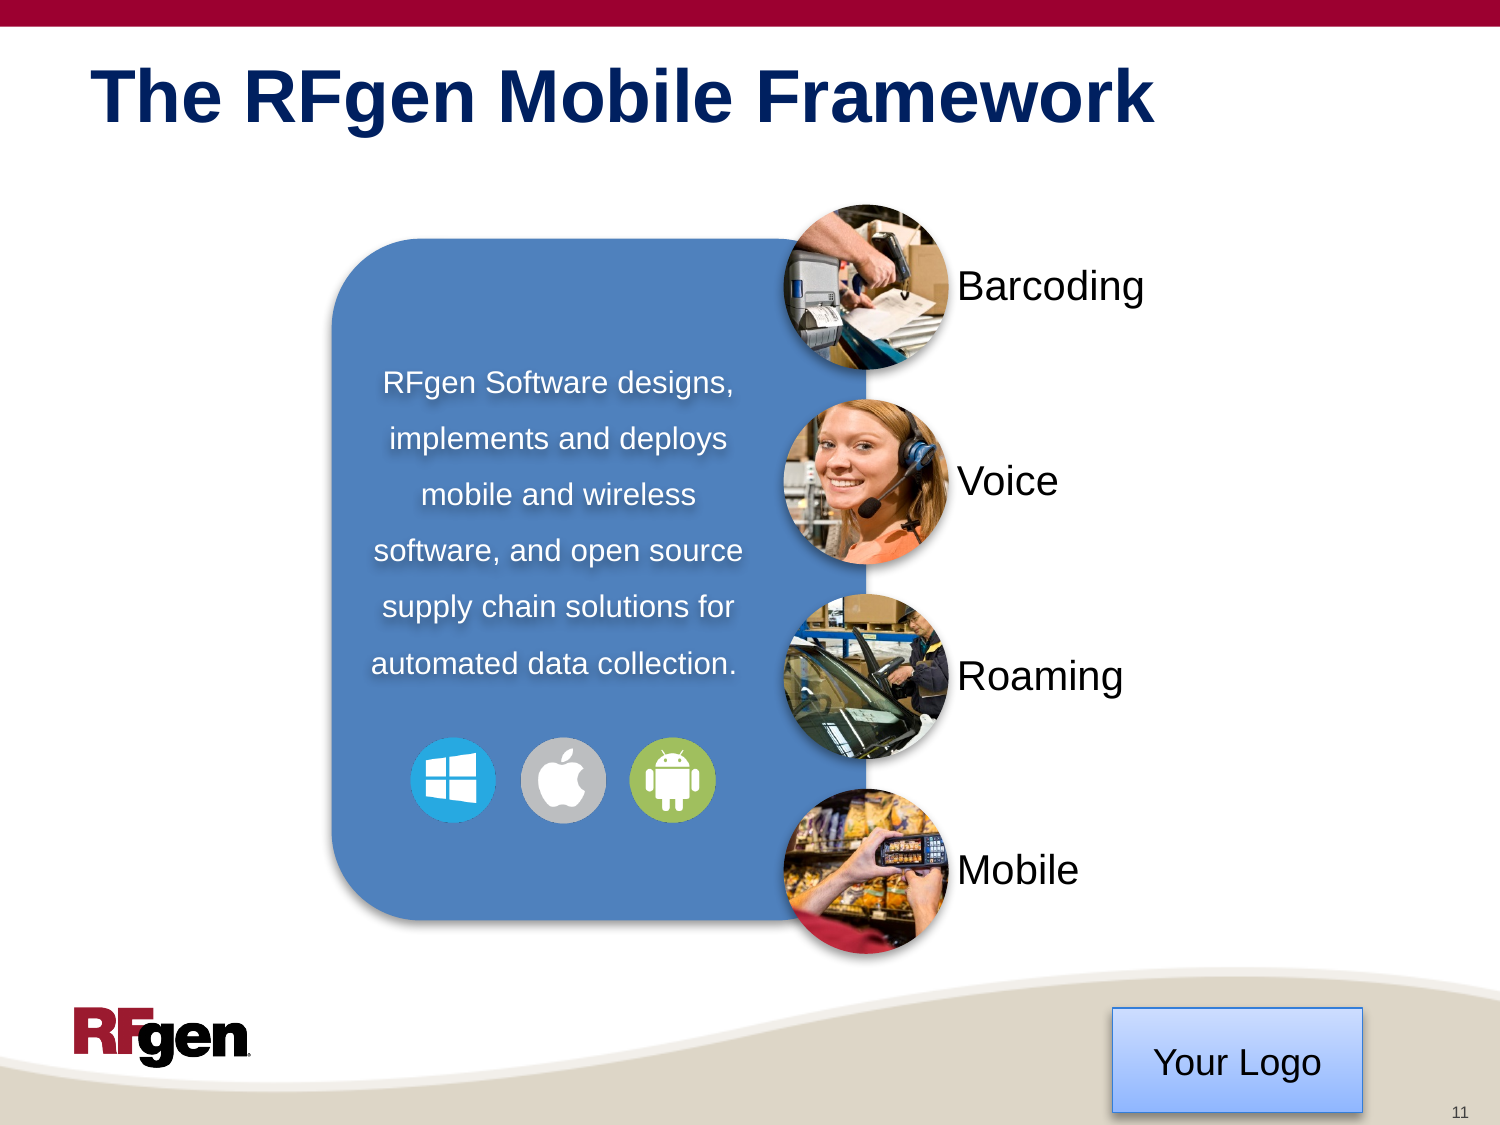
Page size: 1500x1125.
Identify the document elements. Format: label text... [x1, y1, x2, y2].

title The RFgen Mobile Framework [75, 40, 1425, 202]
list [0, 203, 1488, 955]
slide_number 11 [1429, 1081, 1492, 1125]
picture [410, 737, 497, 824]
picture [0, 958, 1500, 1125]
picture [629, 736, 716, 823]
picture [519, 736, 608, 825]
